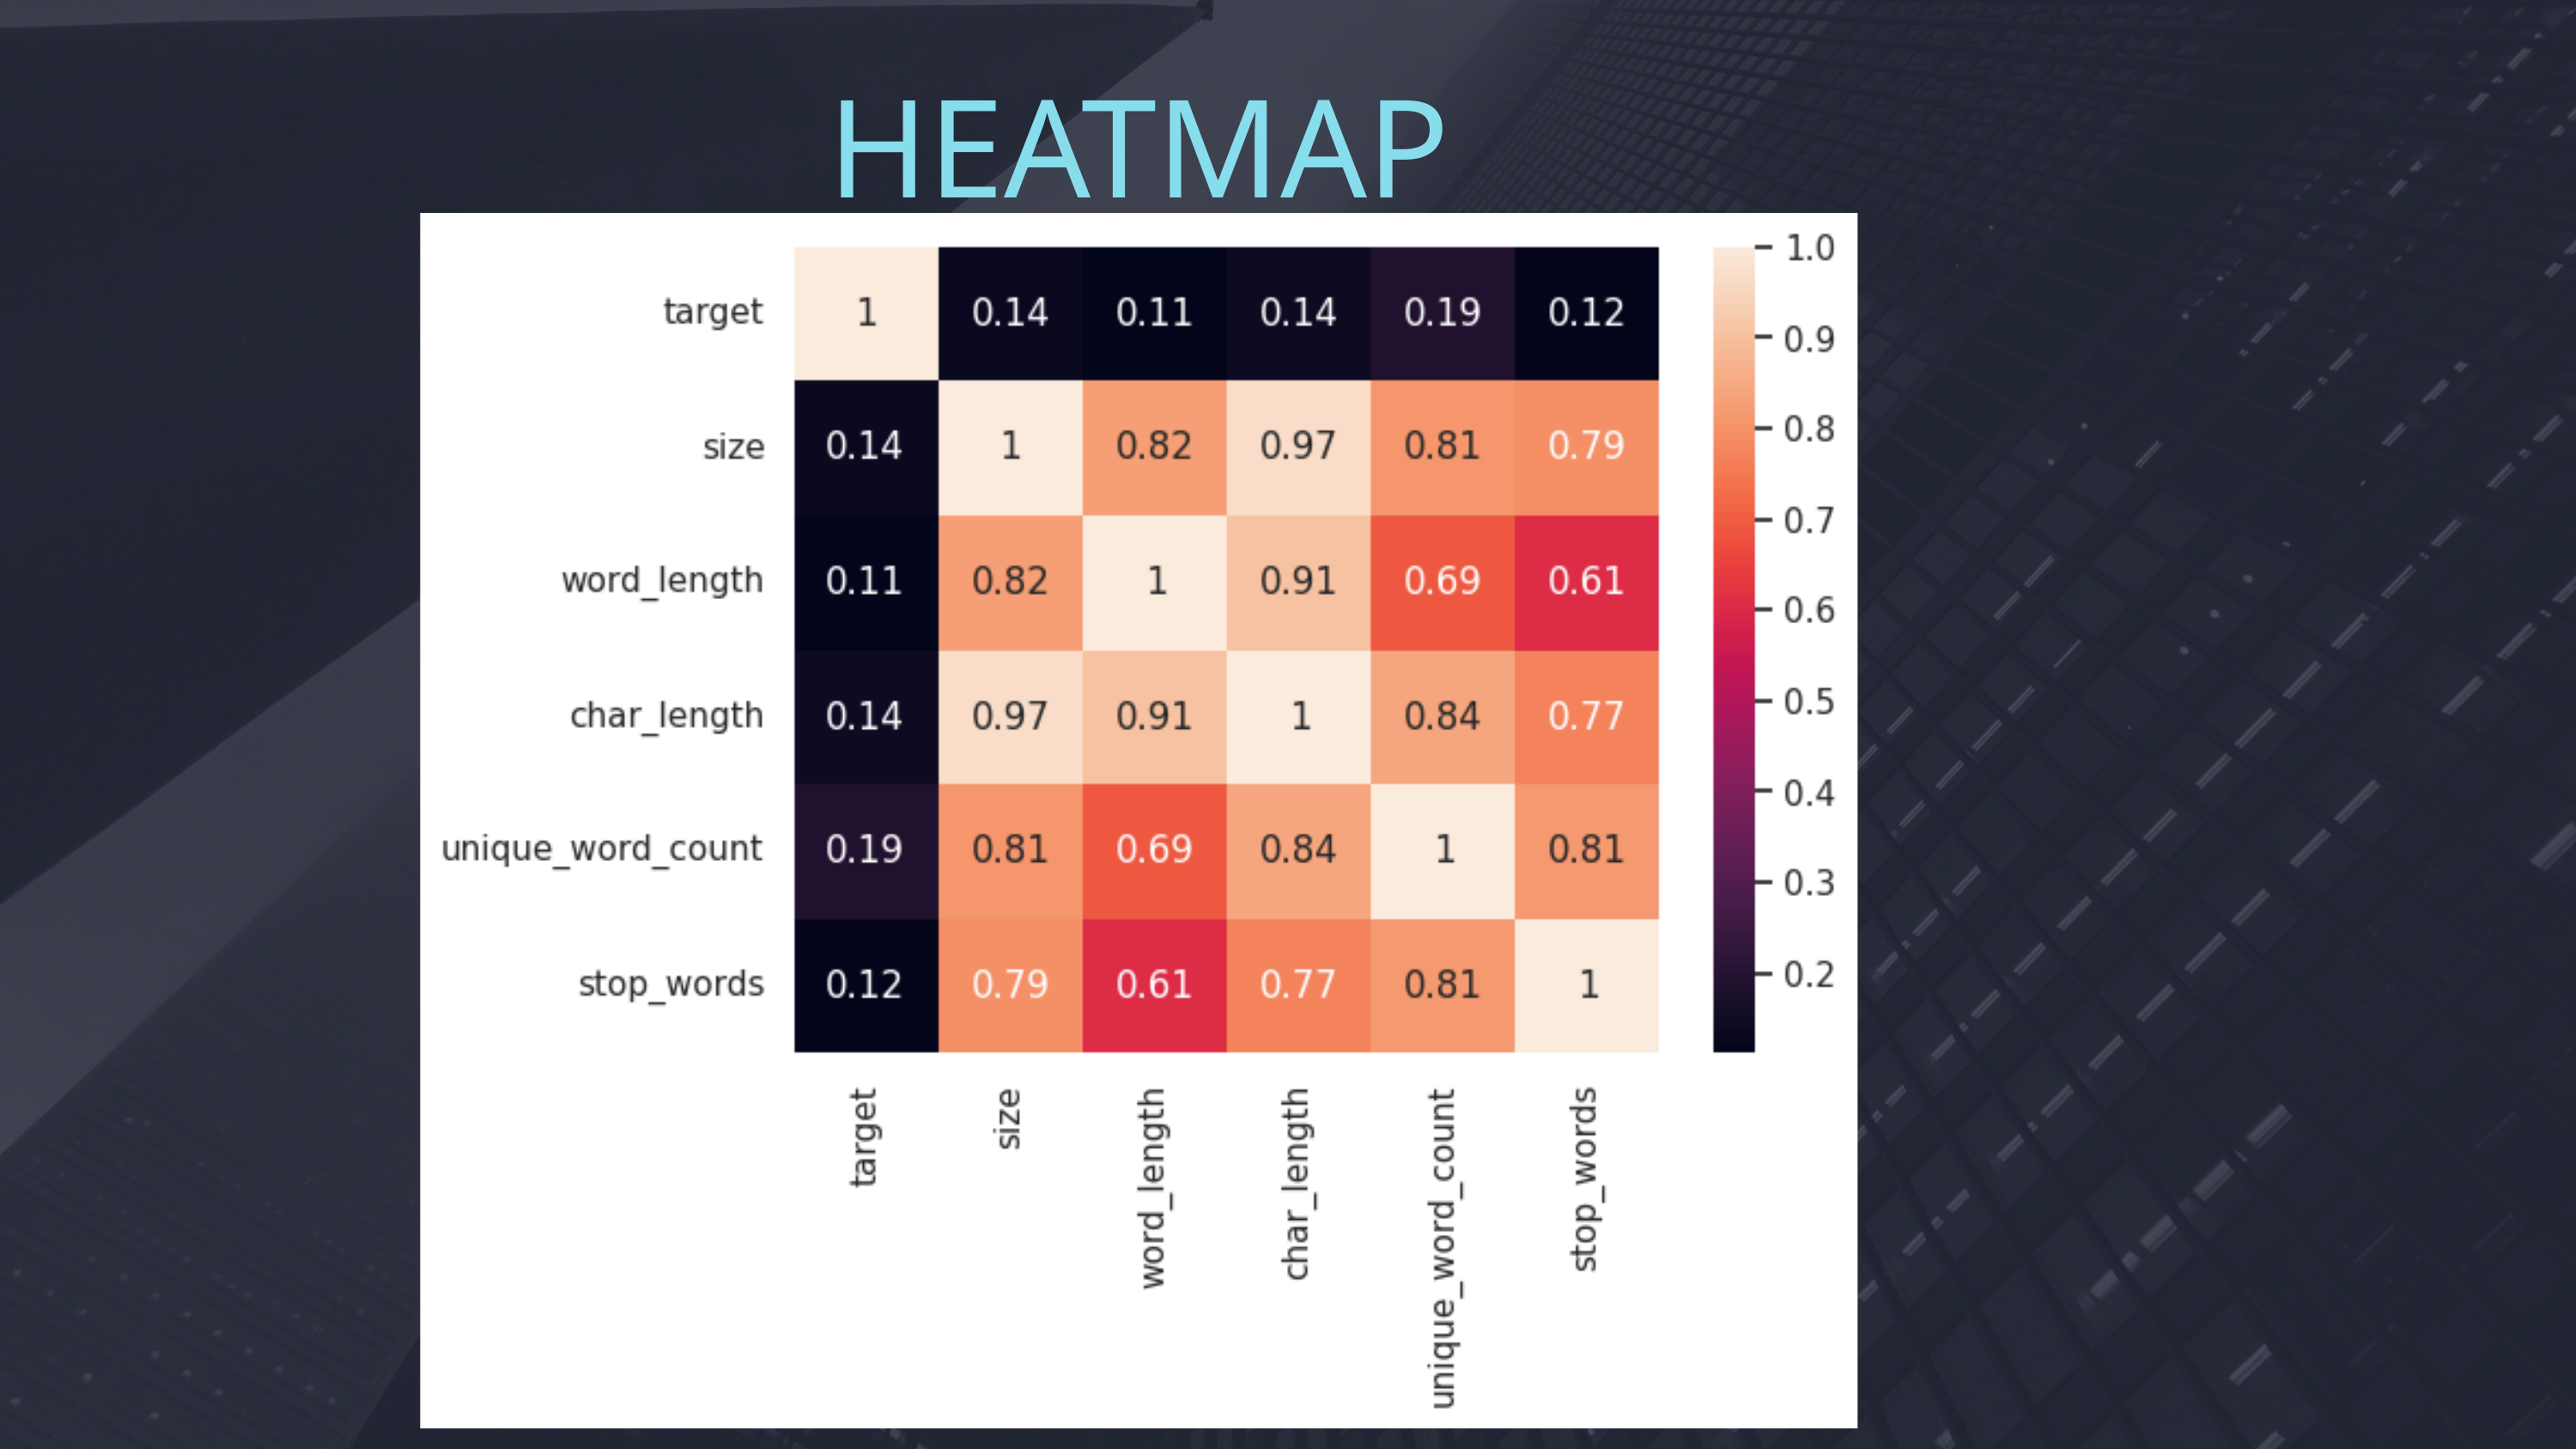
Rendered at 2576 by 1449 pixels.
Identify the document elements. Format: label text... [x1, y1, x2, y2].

text_box [0, 0, 2576, 1449]
text_box [420, 213, 1858, 1428]
text_box HEATMAP [567, 69, 1711, 226]
